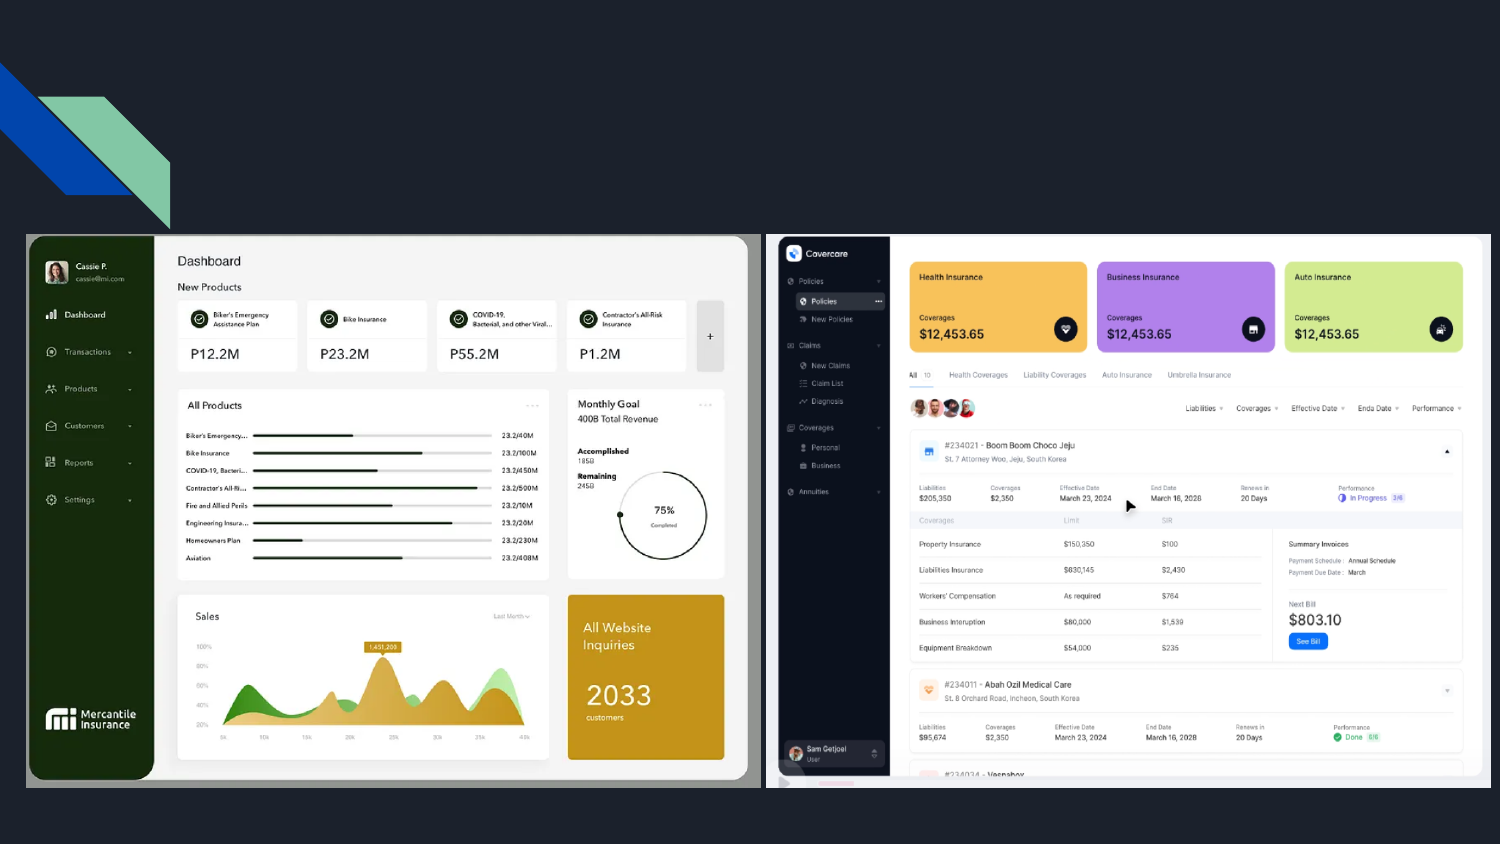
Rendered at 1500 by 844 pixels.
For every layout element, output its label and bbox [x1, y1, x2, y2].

picture [766, 234, 1491, 788]
picture [25, 234, 761, 788]
